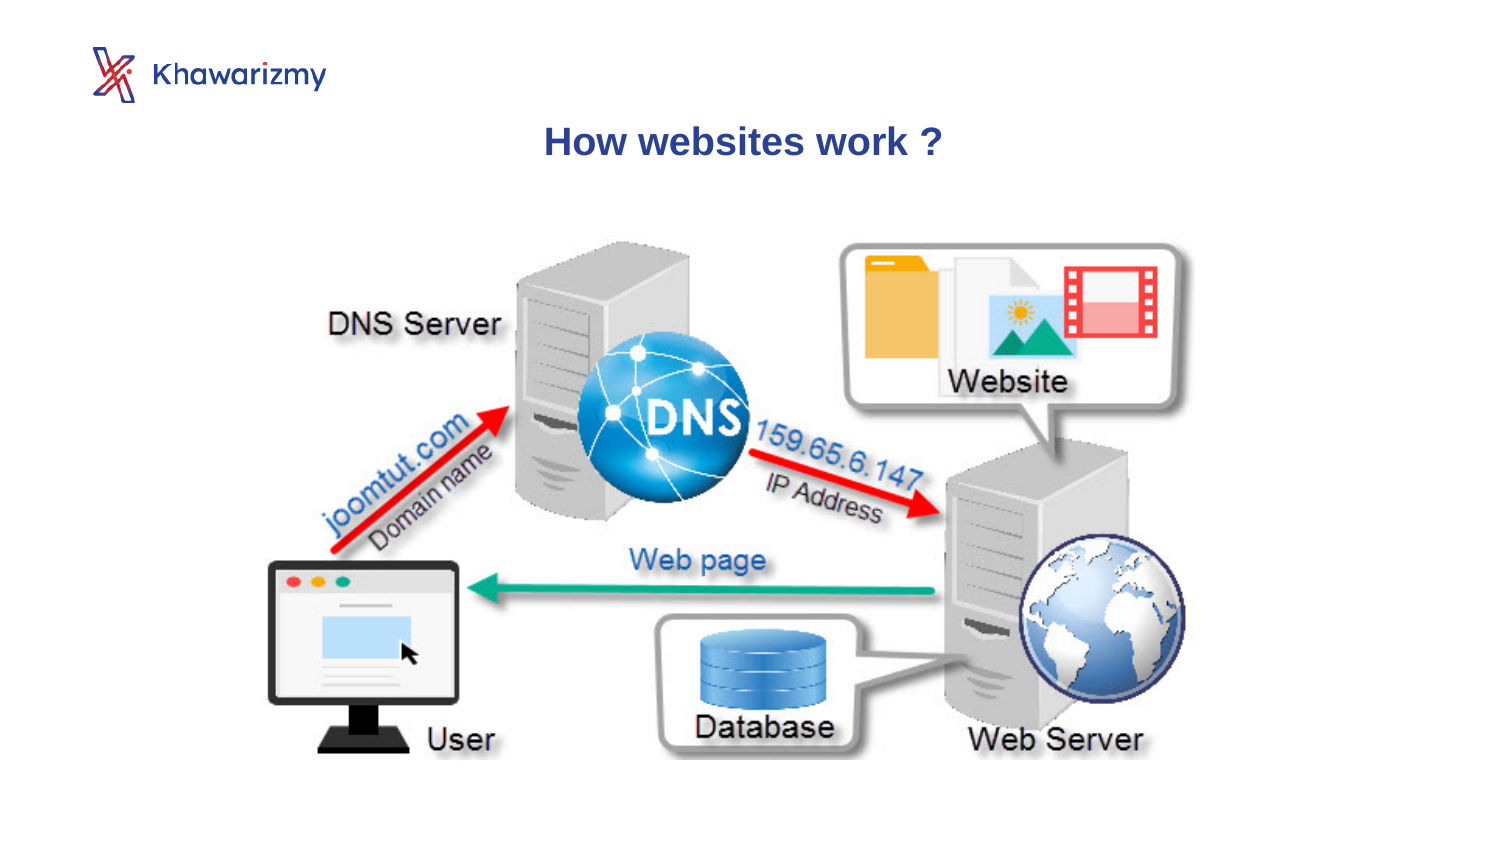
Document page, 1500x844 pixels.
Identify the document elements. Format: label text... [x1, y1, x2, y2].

text_box How websites work ? [528, 100, 1347, 179]
picture [93, 47, 326, 103]
picture [262, 234, 1195, 760]
